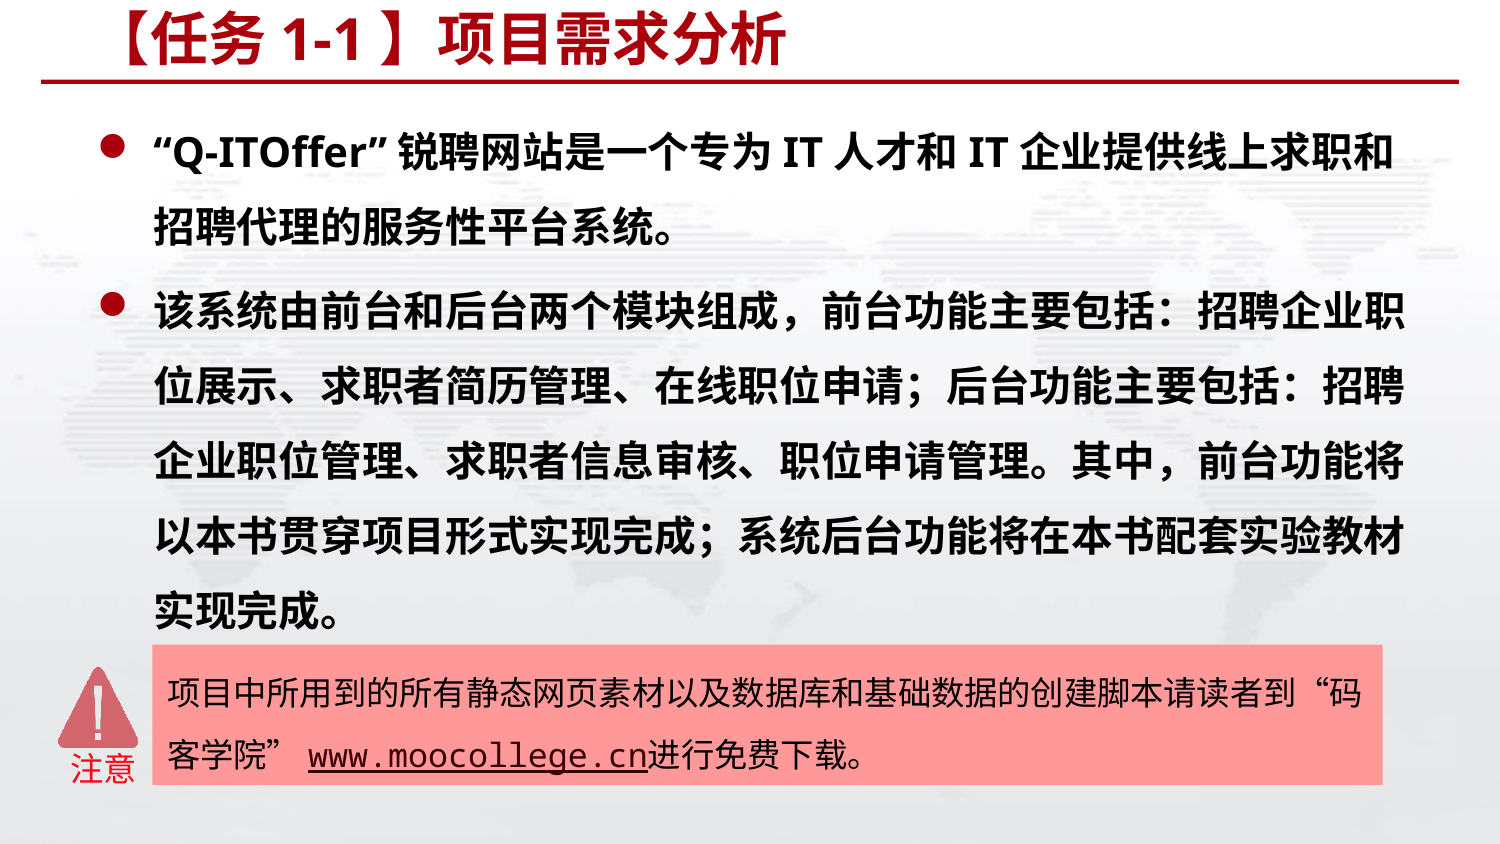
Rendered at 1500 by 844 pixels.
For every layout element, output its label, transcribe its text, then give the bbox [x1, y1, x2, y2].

text_box 注意 [55, 741, 152, 796]
text_box 项目中所用到的所有静态网页素材以及数据库和基础数据的创建脚本请读者到“码客学院”www.moocollege.cn进行免费下载。 [152, 644, 1383, 786]
title 【任务1-1】项目需求分析 [76, 2, 873, 71]
picture [0, 1, 1500, 844]
list “Q-ITOffer”锐聘网站是一个专为IT人才和IT企业提供线上求职和招聘代理的服务性平台系统。 该系统由前台和后台两个模块组成，前台功能主要包括：招聘企业职位展示、求职者简历管理、在线职位申请；后台功能主要包括：招聘企业职位管理、求职者信息审核、职位申请管理。其中，前台功能将以本书贯穿项目形式实现完成；系统后台功能将在本书配套实验教材实现完成。 [81, 93, 1429, 710]
